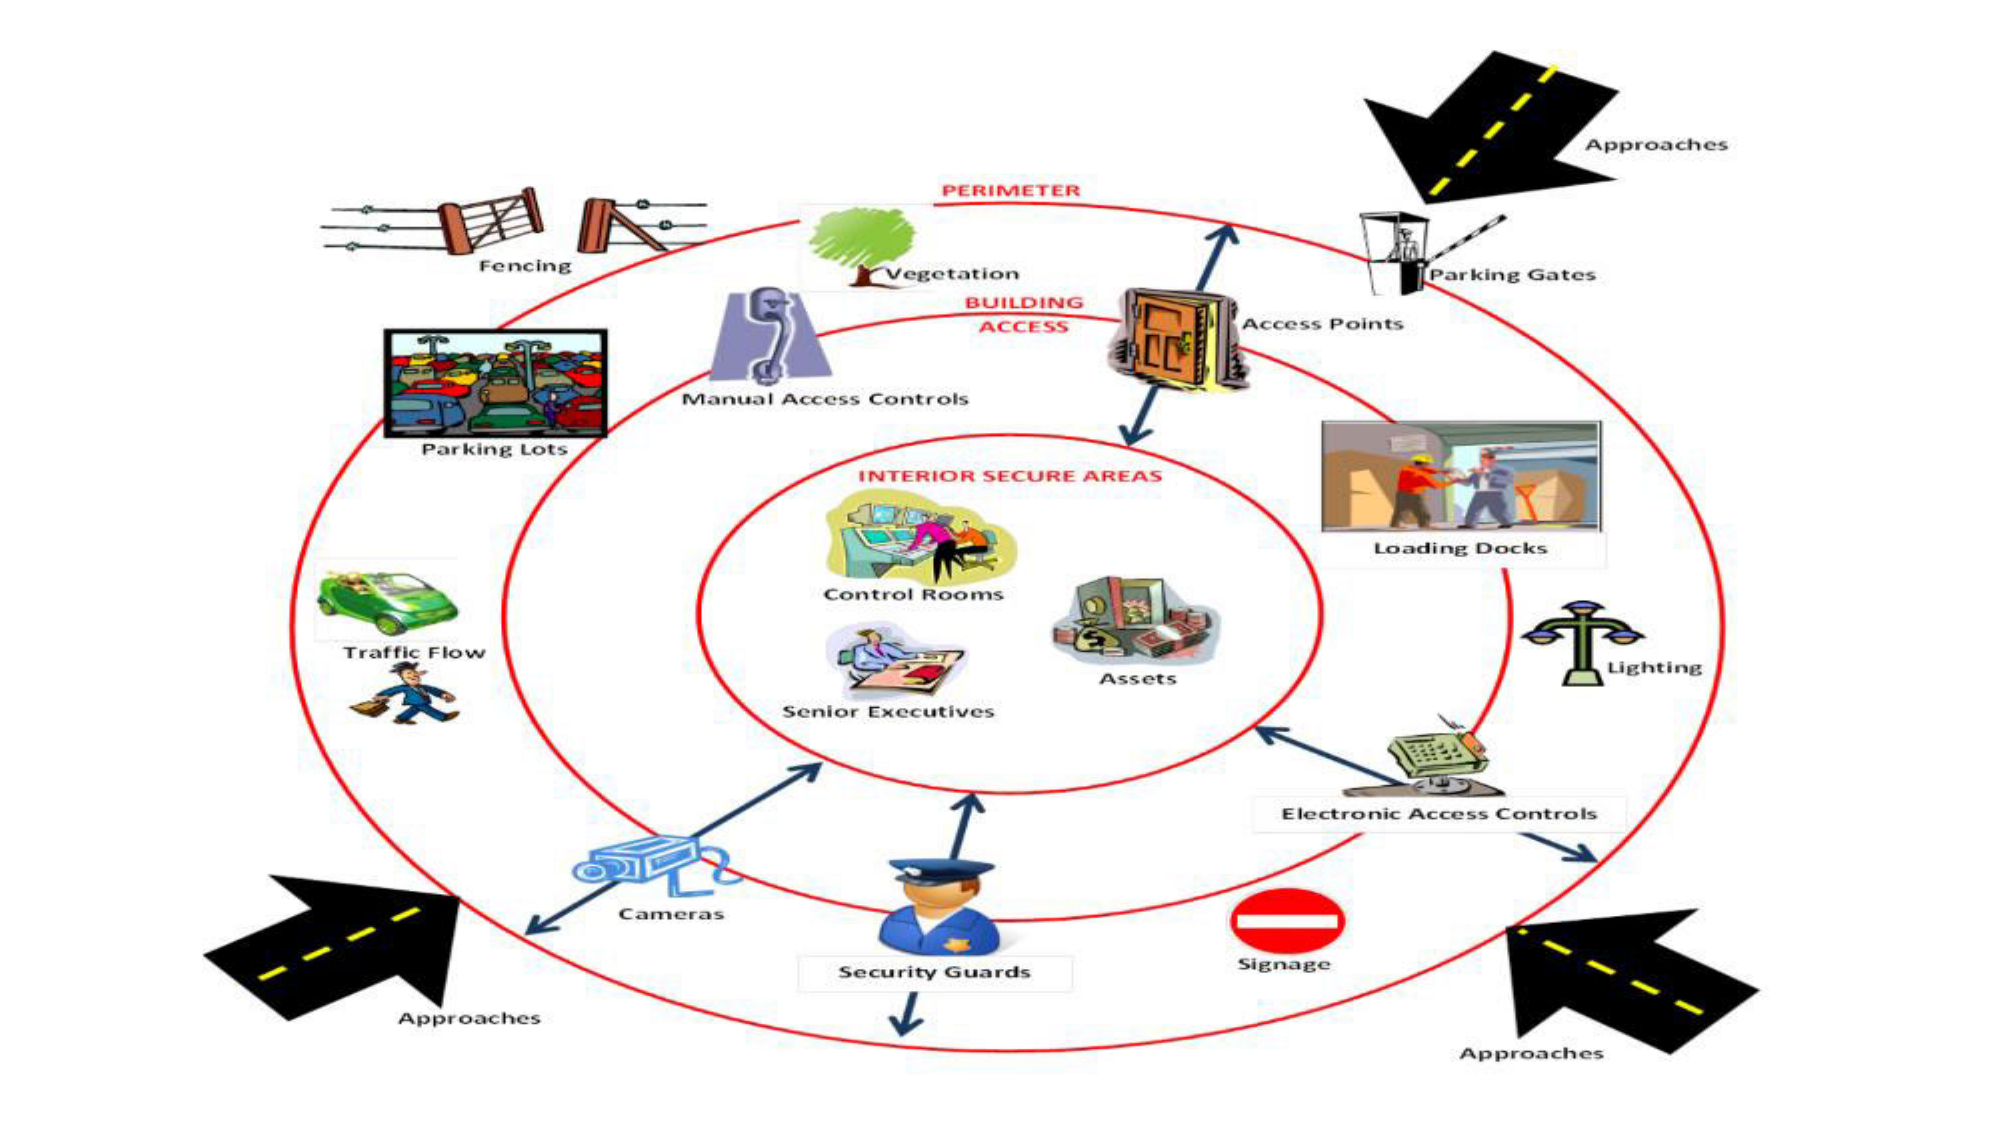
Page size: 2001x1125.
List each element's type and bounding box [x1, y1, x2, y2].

picture [201, 49, 1802, 1076]
